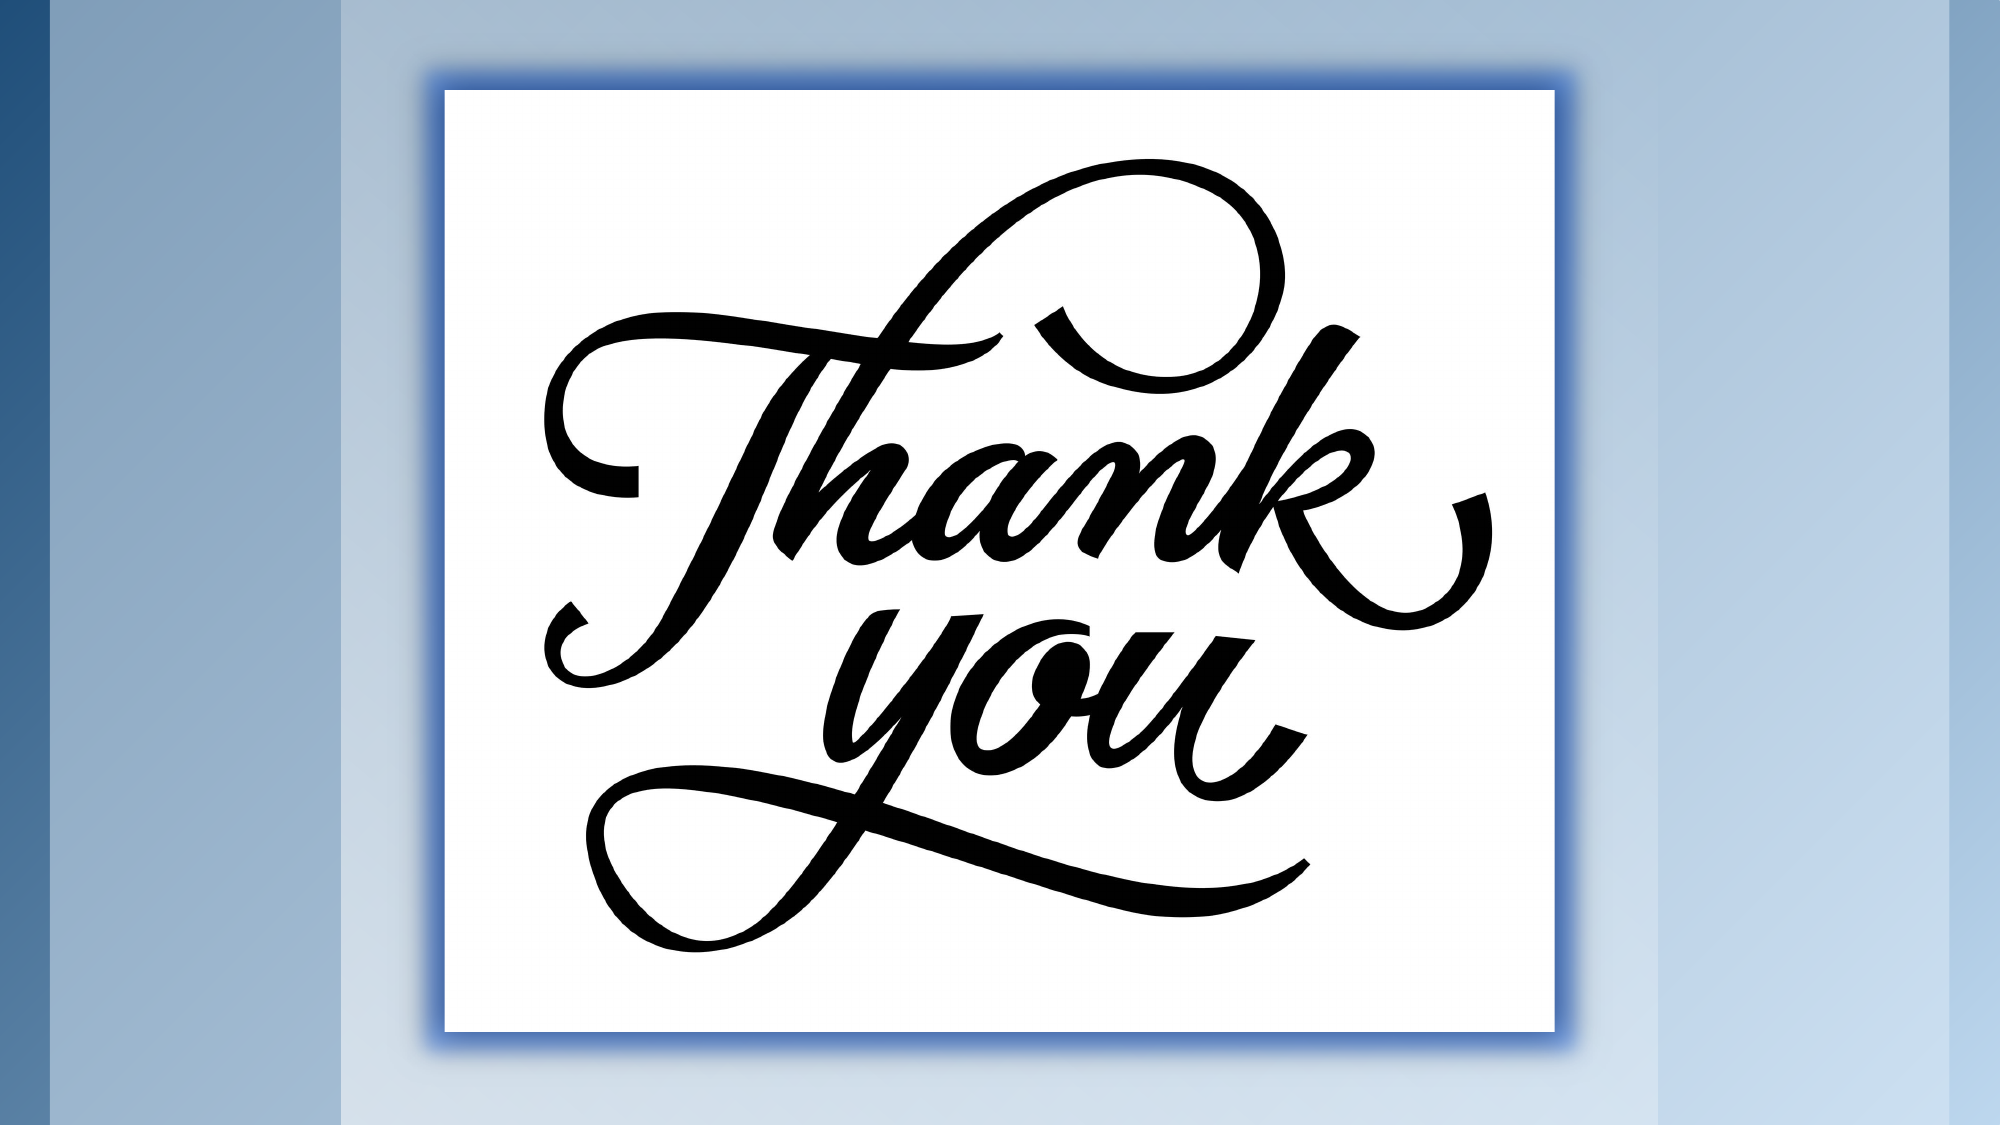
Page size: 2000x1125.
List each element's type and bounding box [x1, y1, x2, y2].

picture [444, 89, 1555, 1032]
